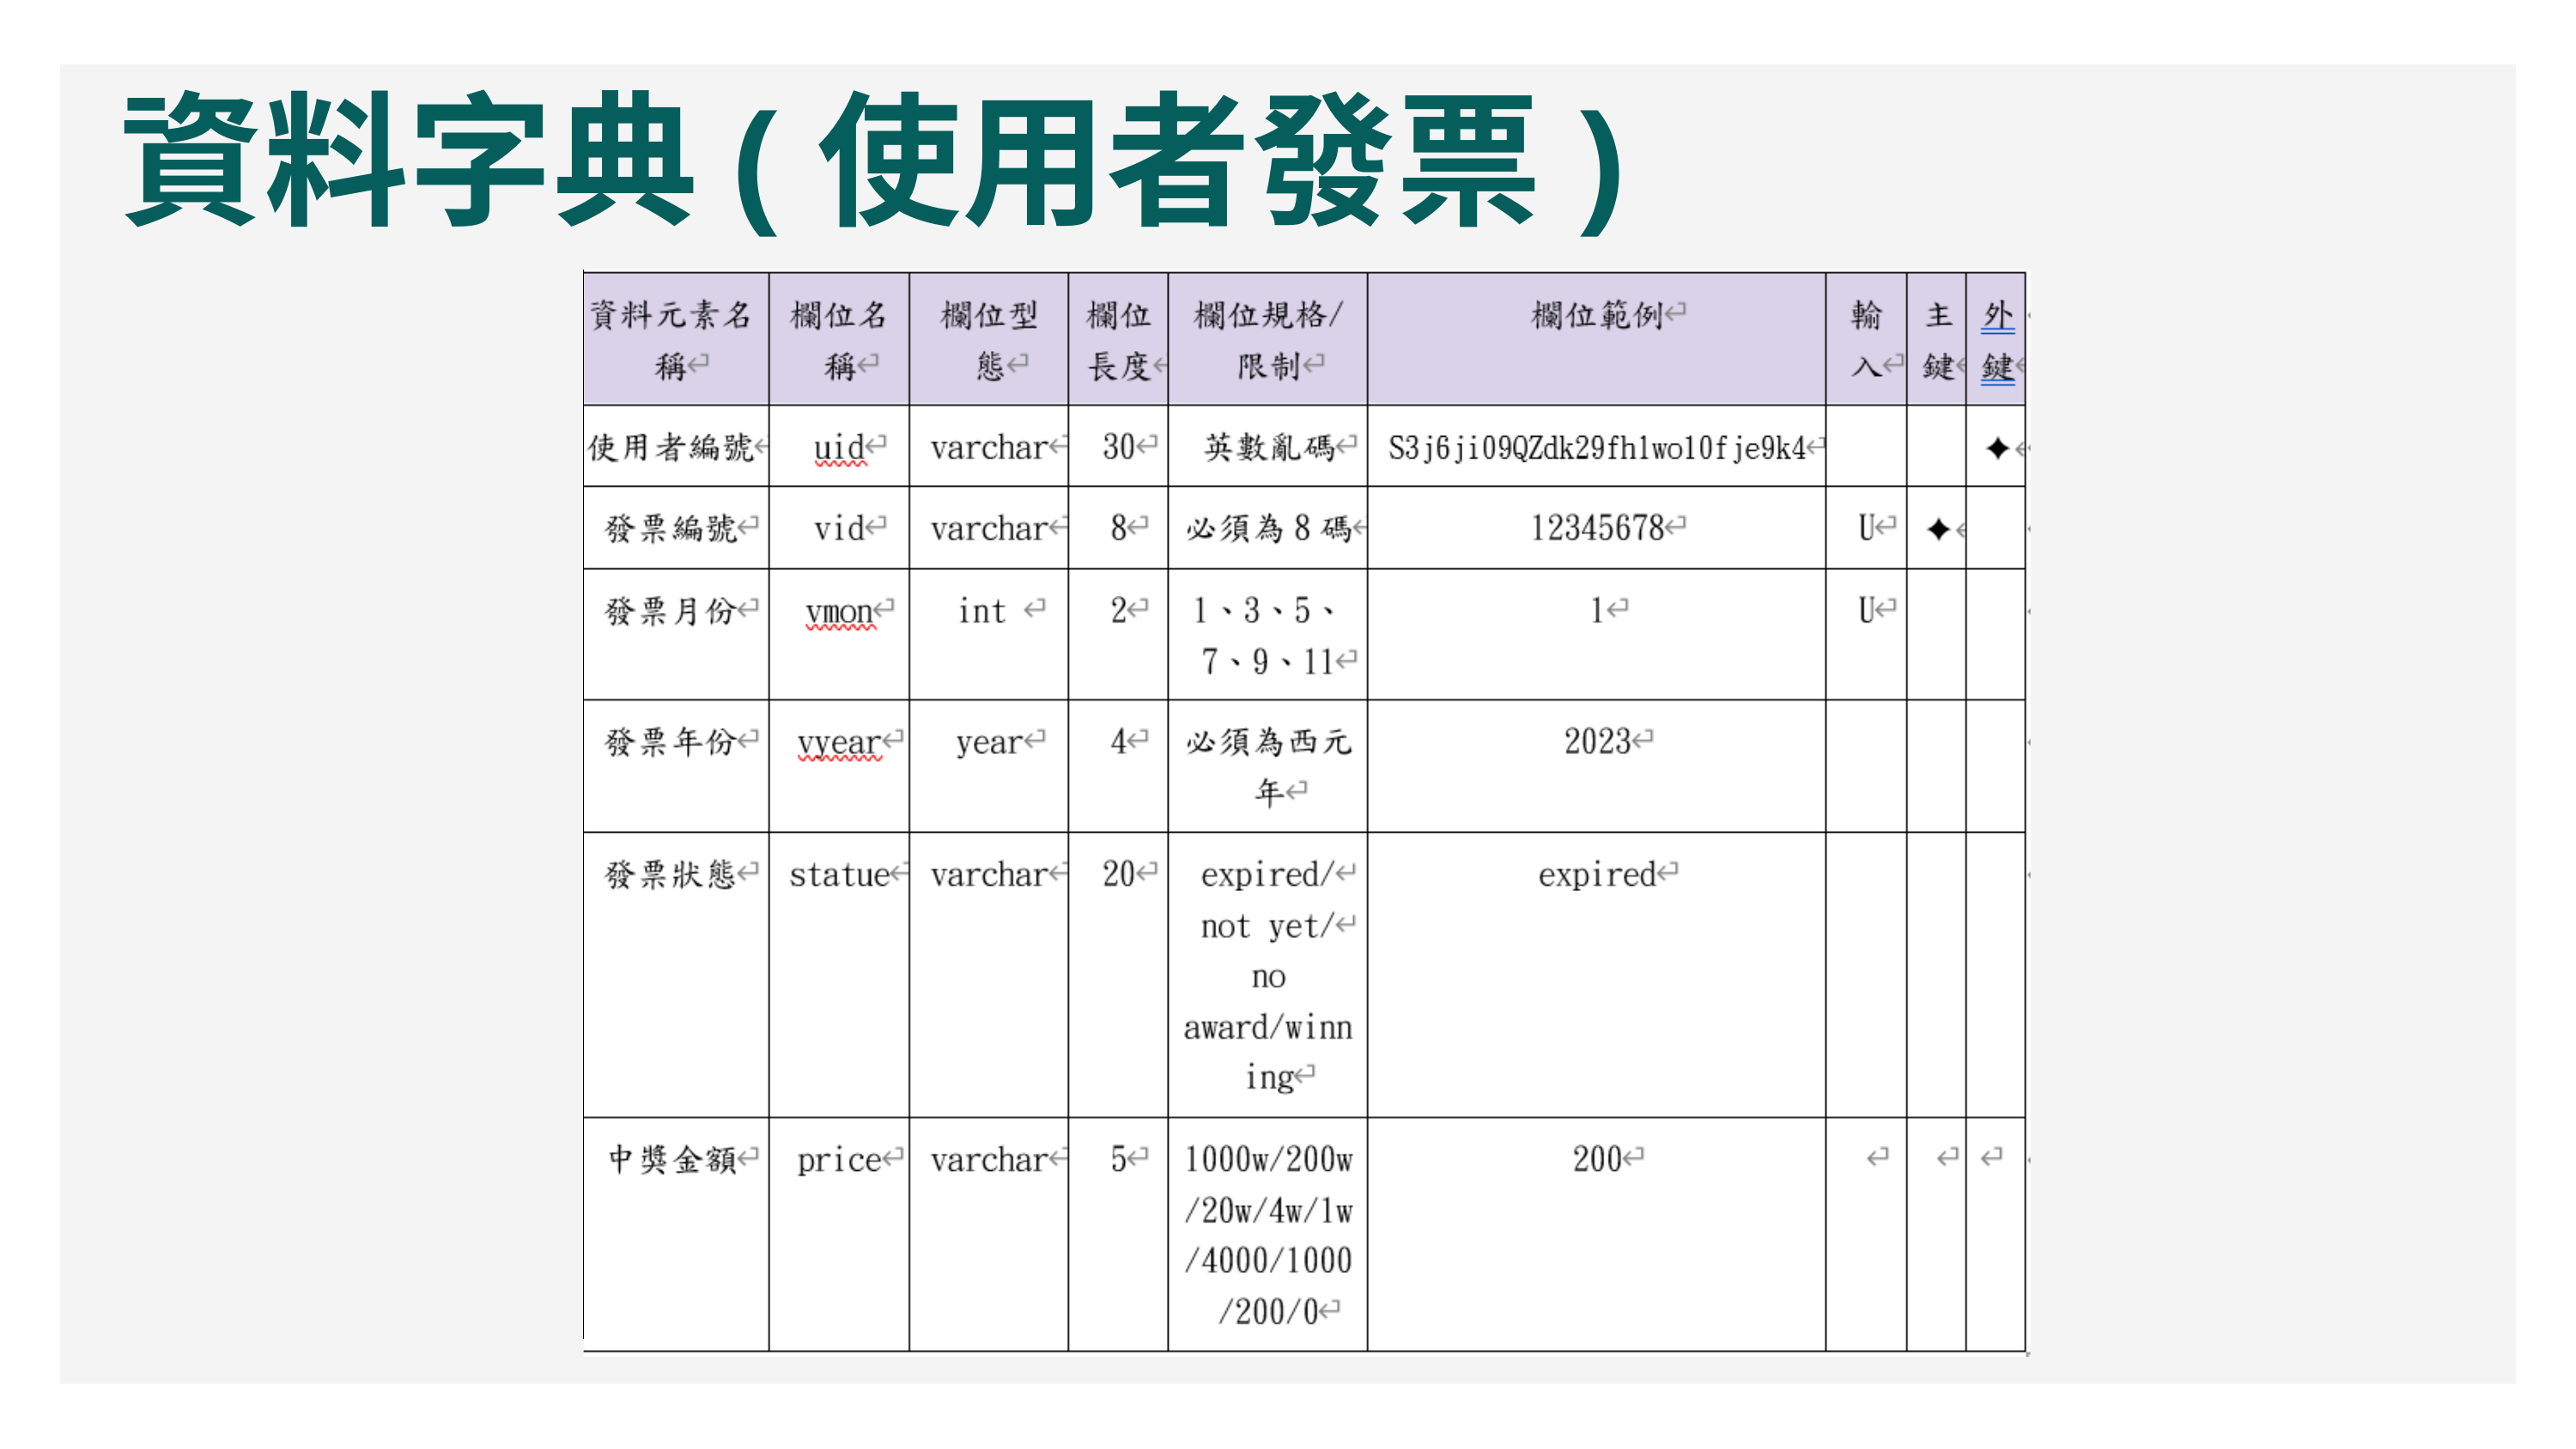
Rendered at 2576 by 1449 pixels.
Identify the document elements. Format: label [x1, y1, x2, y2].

text_box [59, 64, 2517, 1385]
picture [583, 269, 2032, 1357]
